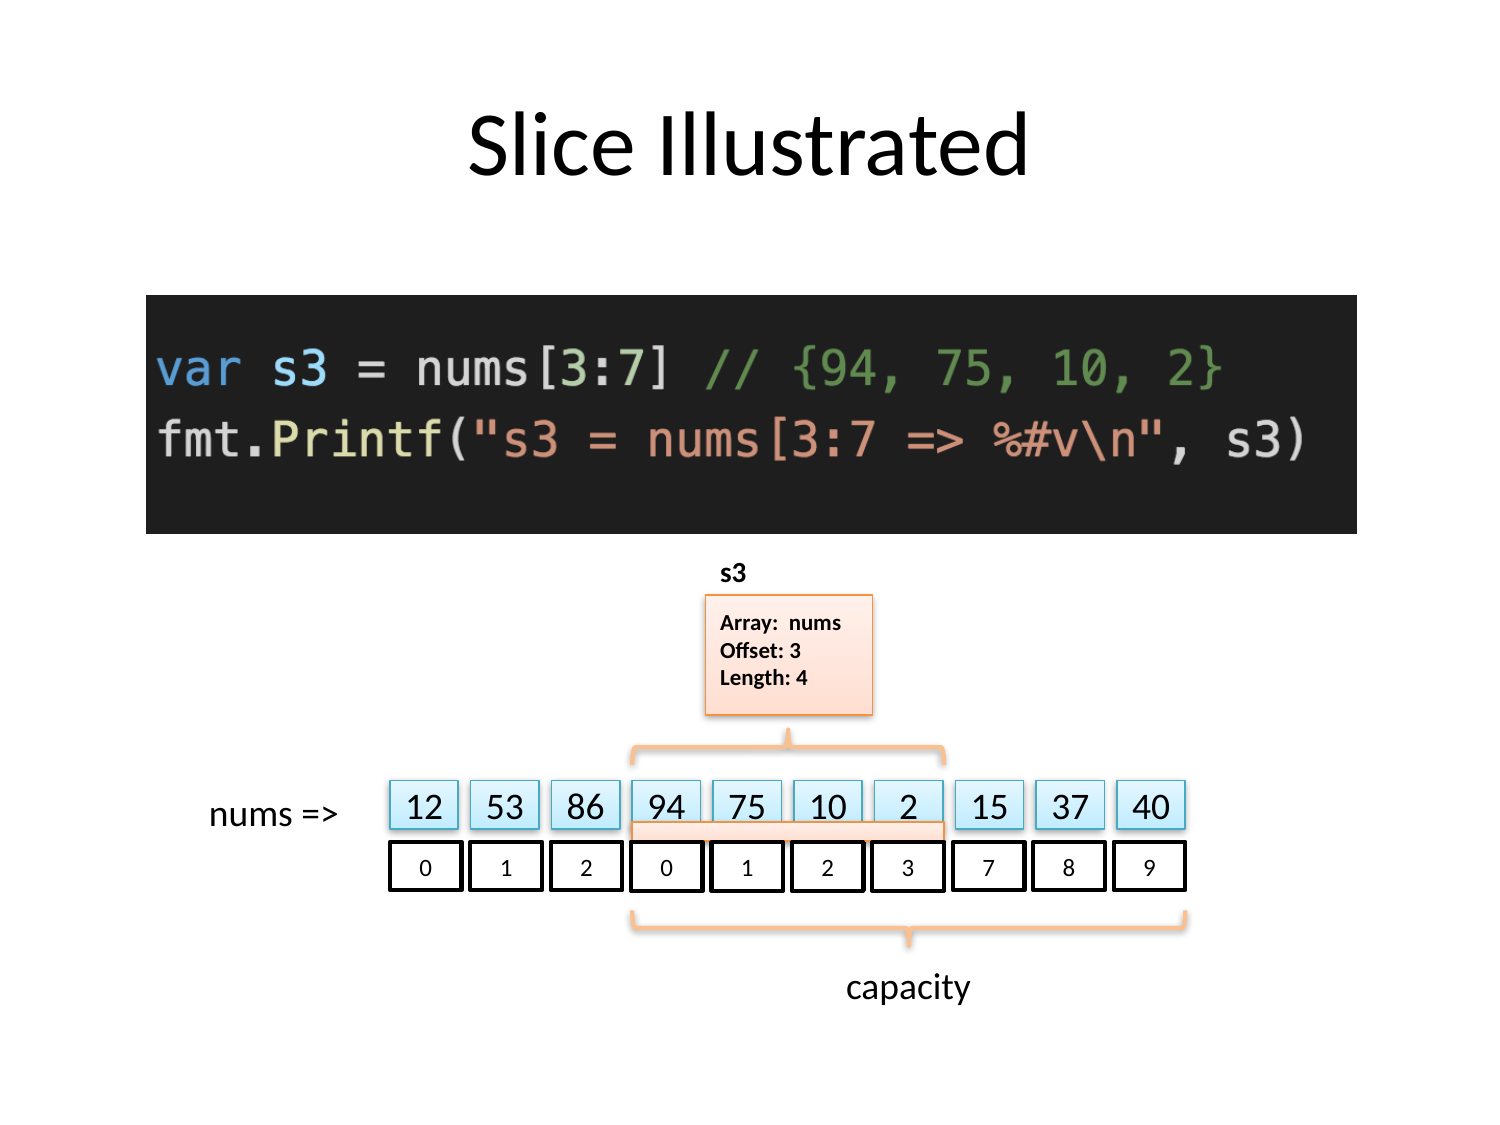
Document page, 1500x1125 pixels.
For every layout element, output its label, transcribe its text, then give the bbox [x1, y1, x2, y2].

text_box 9 [1112, 840, 1187, 892]
text_box 0 [388, 840, 464, 892]
text_box 1 [709, 840, 785, 893]
text_box 0 [629, 840, 705, 893]
text_box capacity [831, 954, 987, 1015]
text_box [389, 780, 1186, 830]
picture [146, 295, 1357, 534]
text_box 7 [951, 840, 1027, 892]
text_box 2 [790, 840, 865, 893]
text_box 8 [1031, 840, 1107, 892]
text_box 3 [870, 840, 946, 893]
text_box [630, 910, 1188, 948]
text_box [705, 546, 873, 717]
text_box [630, 727, 947, 765]
text_box 2 [549, 840, 624, 892]
text_box nums => [194, 781, 360, 842]
text_box [631, 836, 945, 842]
title Slice Illustrated [75, 45, 1425, 233]
text_box 1 [468, 840, 544, 892]
